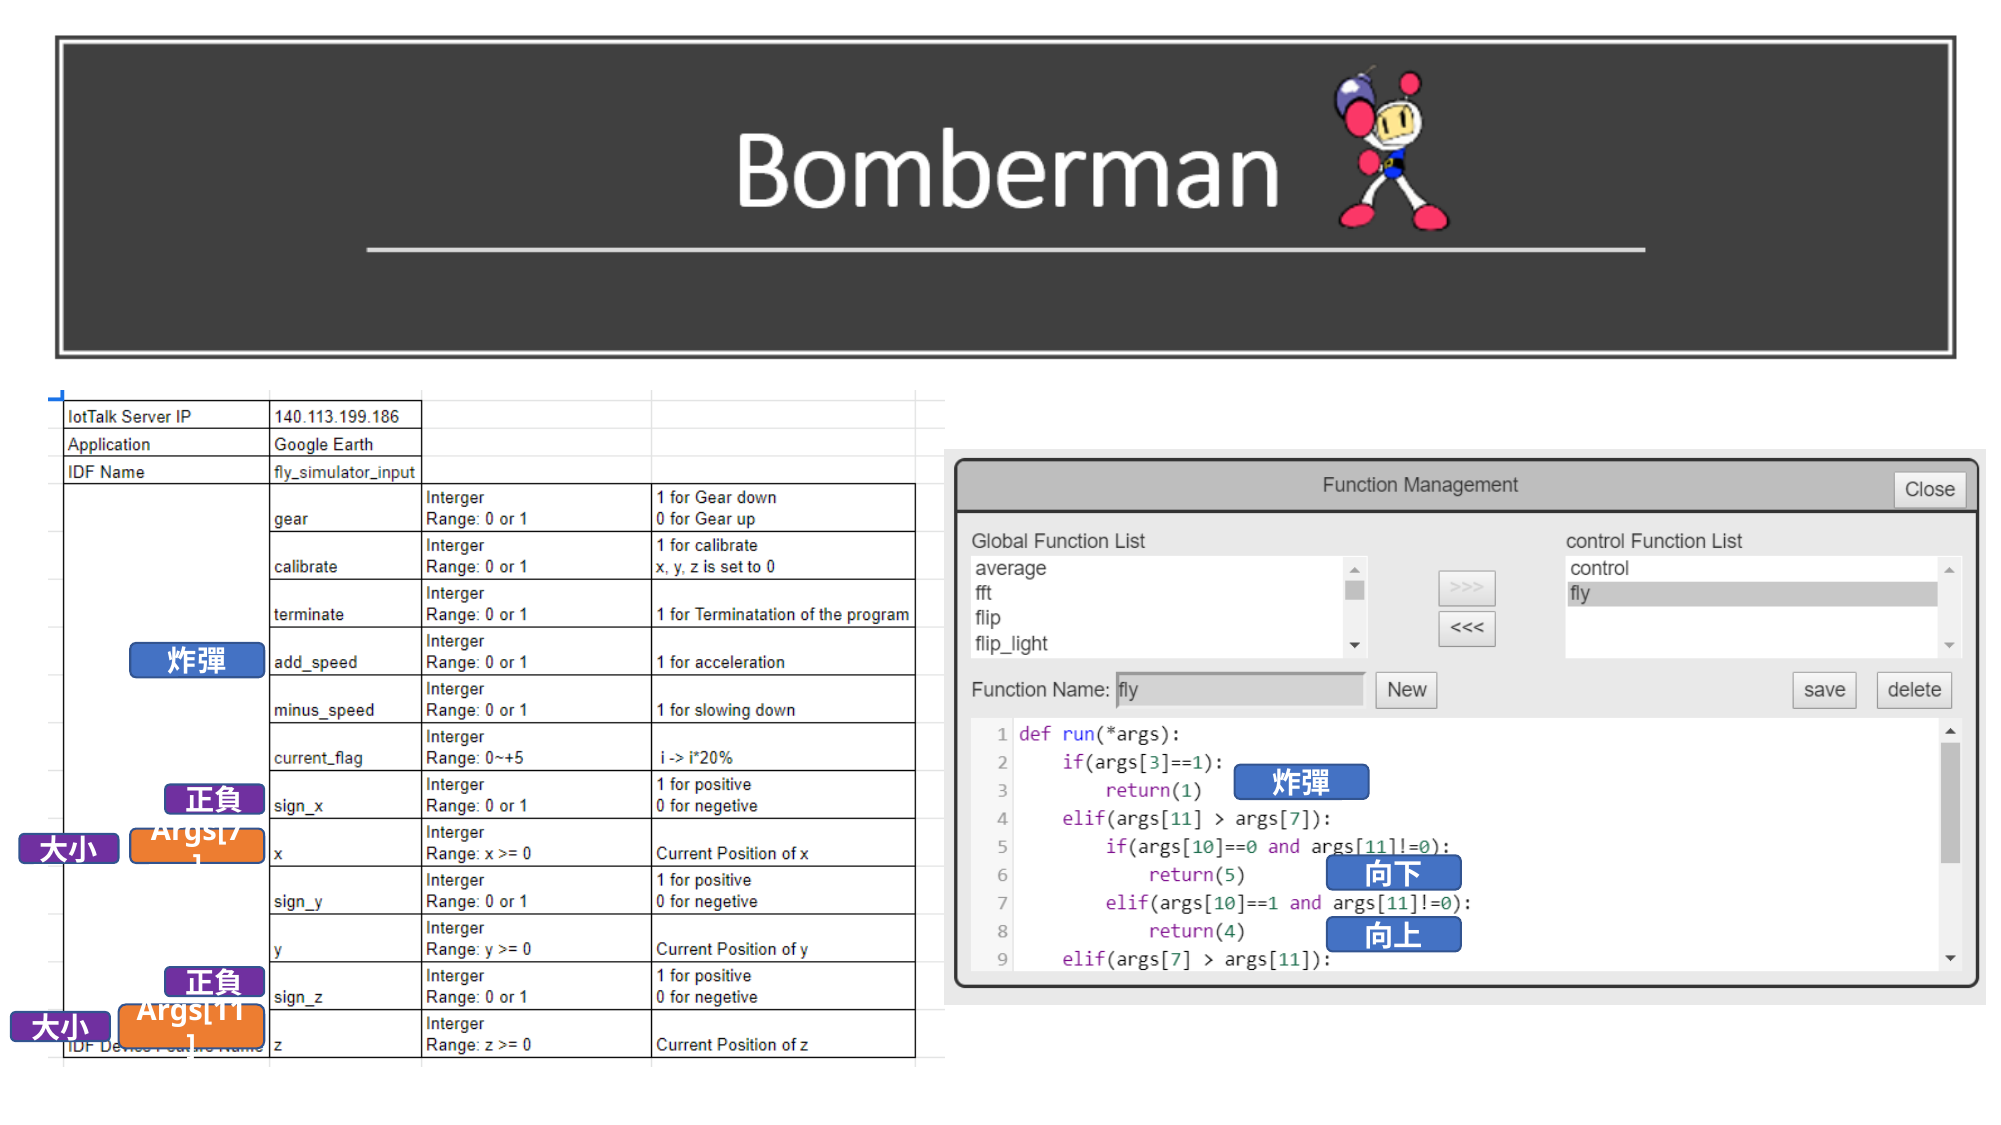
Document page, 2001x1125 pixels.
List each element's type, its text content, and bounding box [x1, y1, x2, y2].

text_box 大小 [18, 832, 48, 865]
picture [48, 24, 1964, 368]
picture [48, 390, 1986, 1067]
text_box 大小 [9, 1010, 48, 1043]
